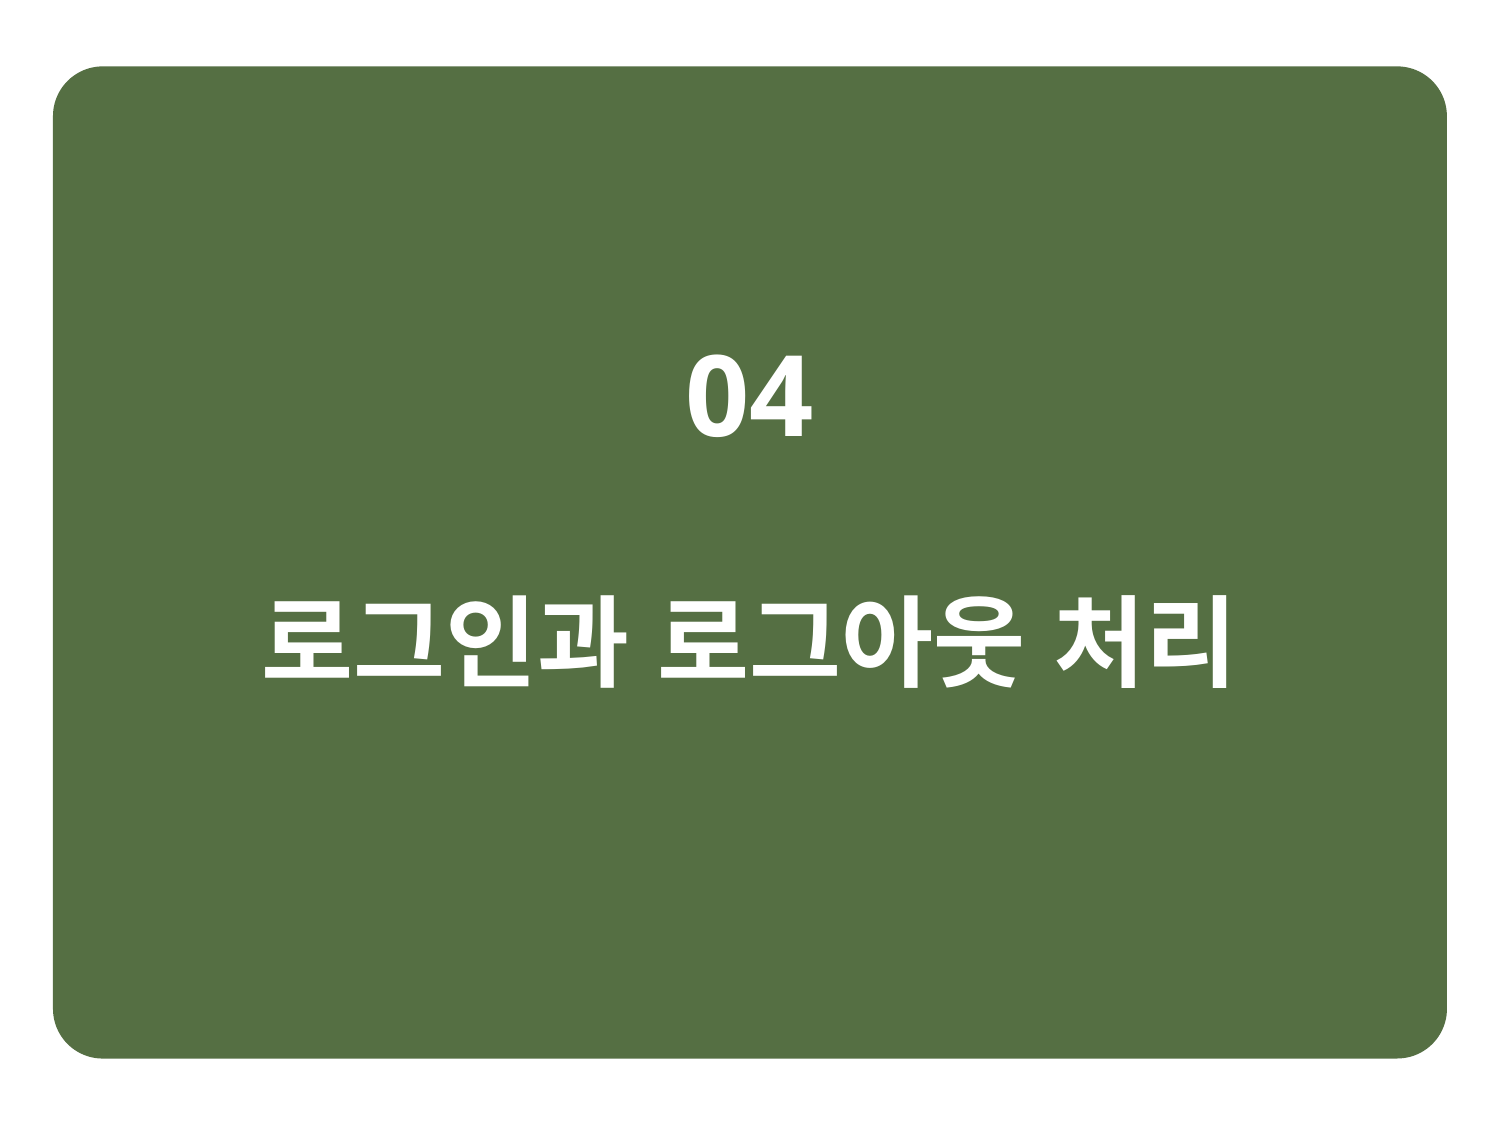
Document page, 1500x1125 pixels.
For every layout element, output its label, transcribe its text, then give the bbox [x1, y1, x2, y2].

list 로그인과 로그아웃 처리 [153, 562, 1347, 717]
list 04 [117, 314, 1383, 469]
